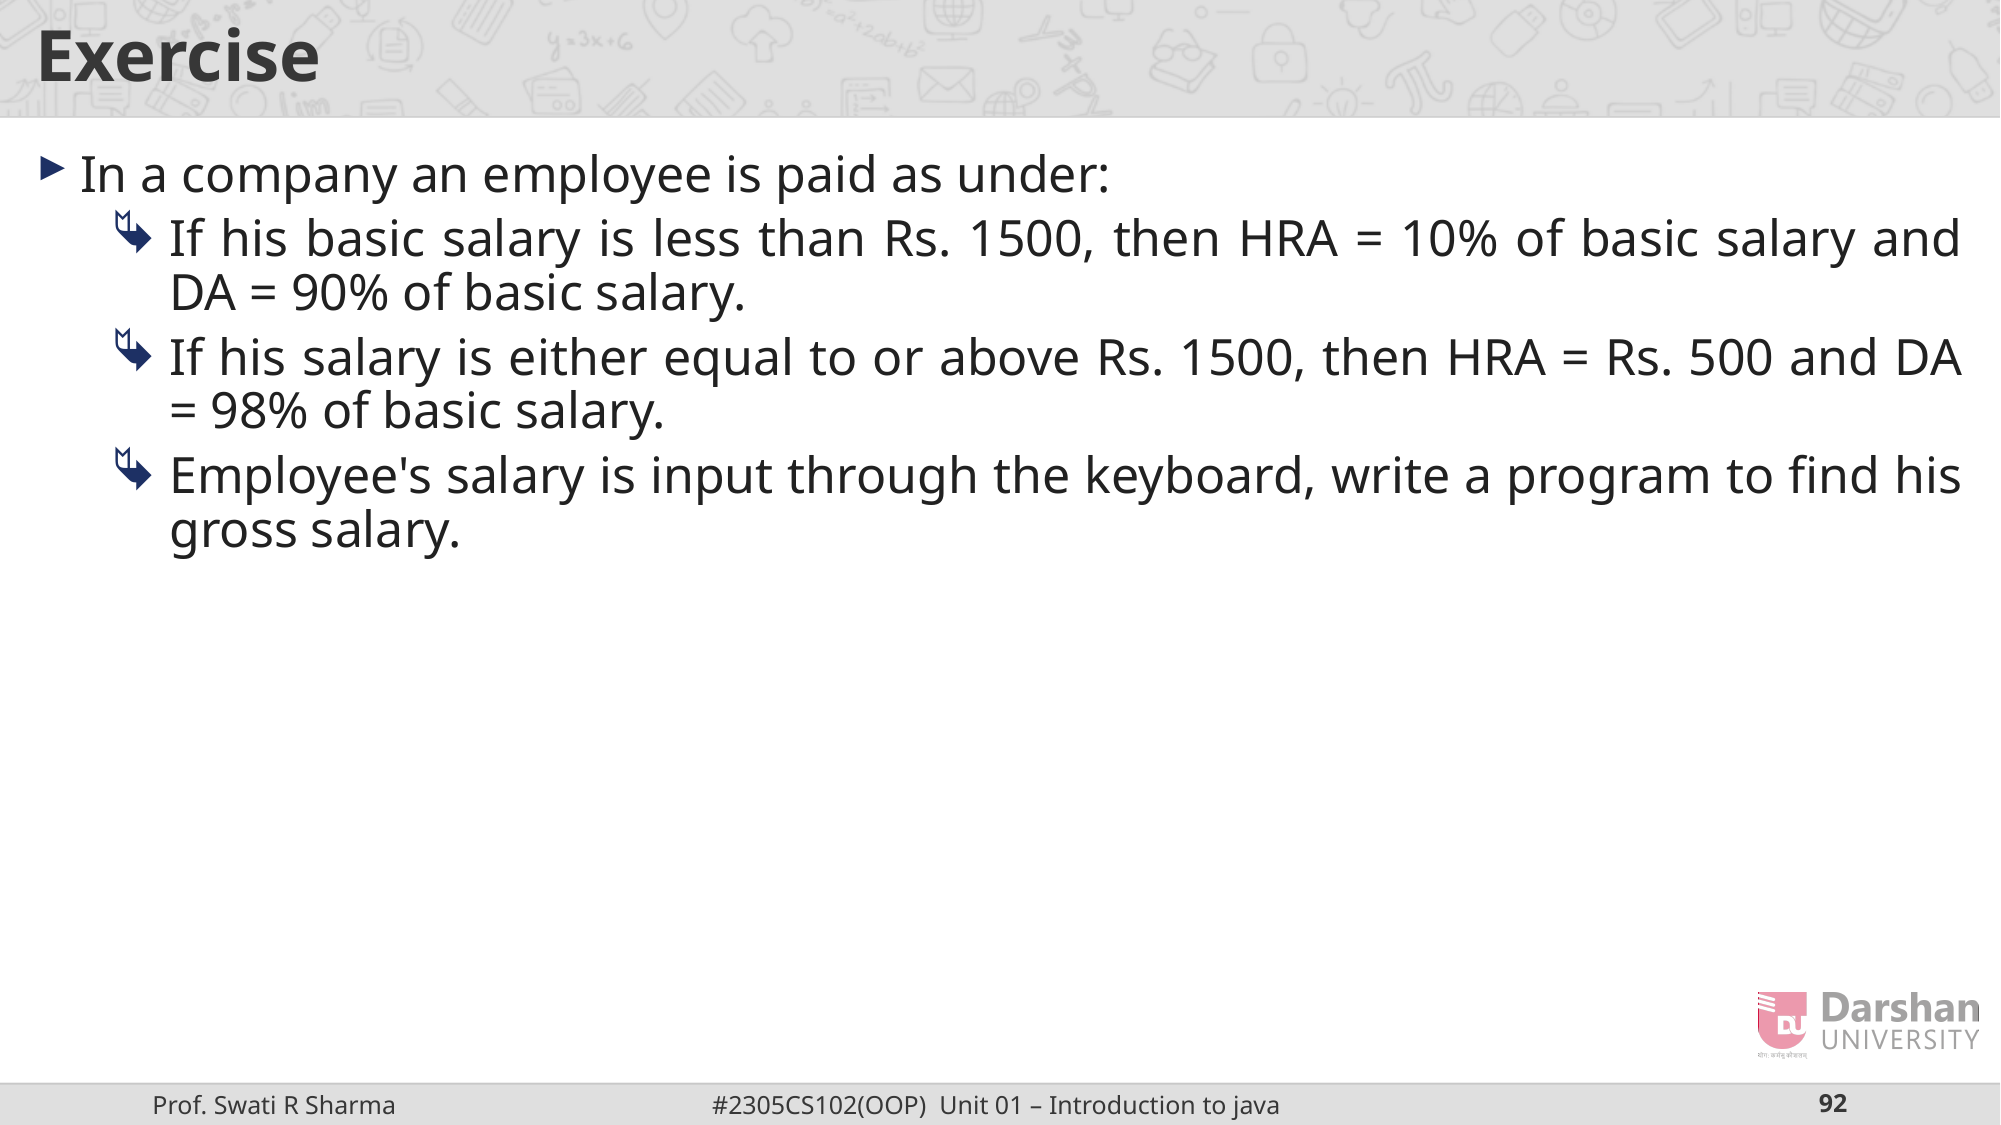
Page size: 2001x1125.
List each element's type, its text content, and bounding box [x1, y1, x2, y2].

title Exercise [0, 0, 2000, 117]
list In a company an employee is paid as under: If his basic salary is less than Rs. 1500, then HRA = 10% of basic salary and DA = 90% of basic salary. If his salary is either equal to or above Rs. 1500, then HRA = Rs. 500 and DA = 98% of basic salary. Employee's salary is input through the keyboard, write a program to find his gross salary. [21, 141, 1979, 1059]
